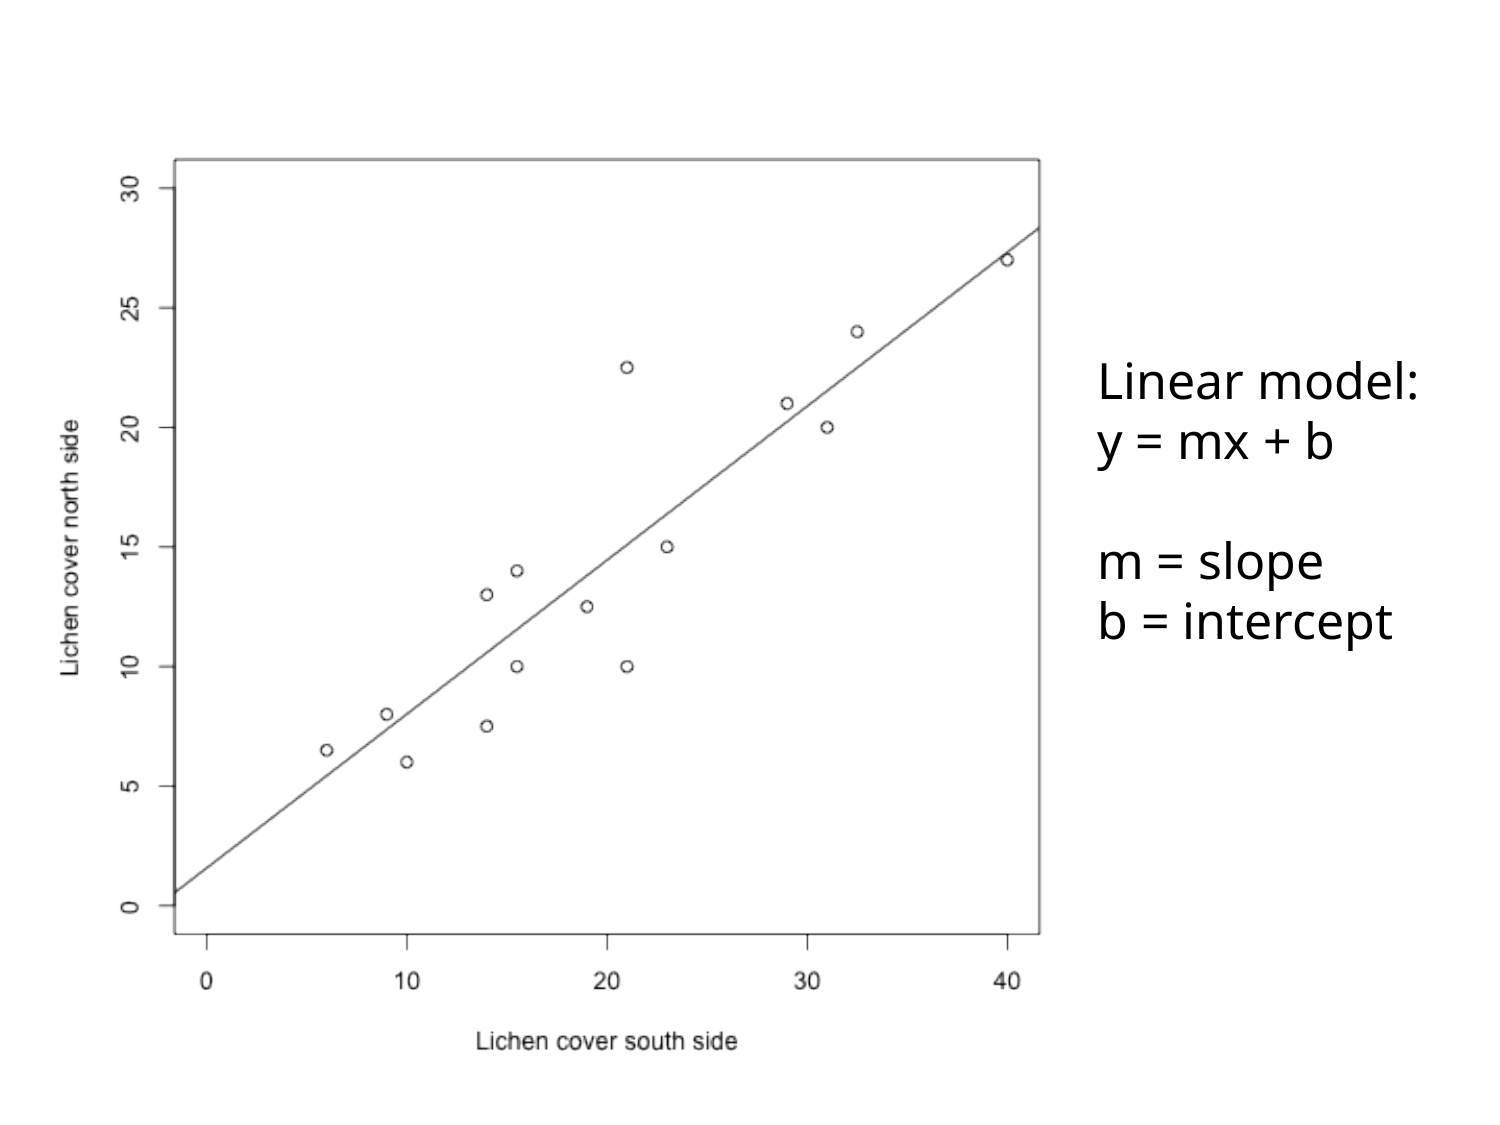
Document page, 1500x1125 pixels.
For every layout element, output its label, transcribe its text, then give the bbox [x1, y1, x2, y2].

text_box Linear model: y = mx + b m = slope b = intercept [1109, 341, 1435, 657]
picture [52, 136, 1104, 1088]
